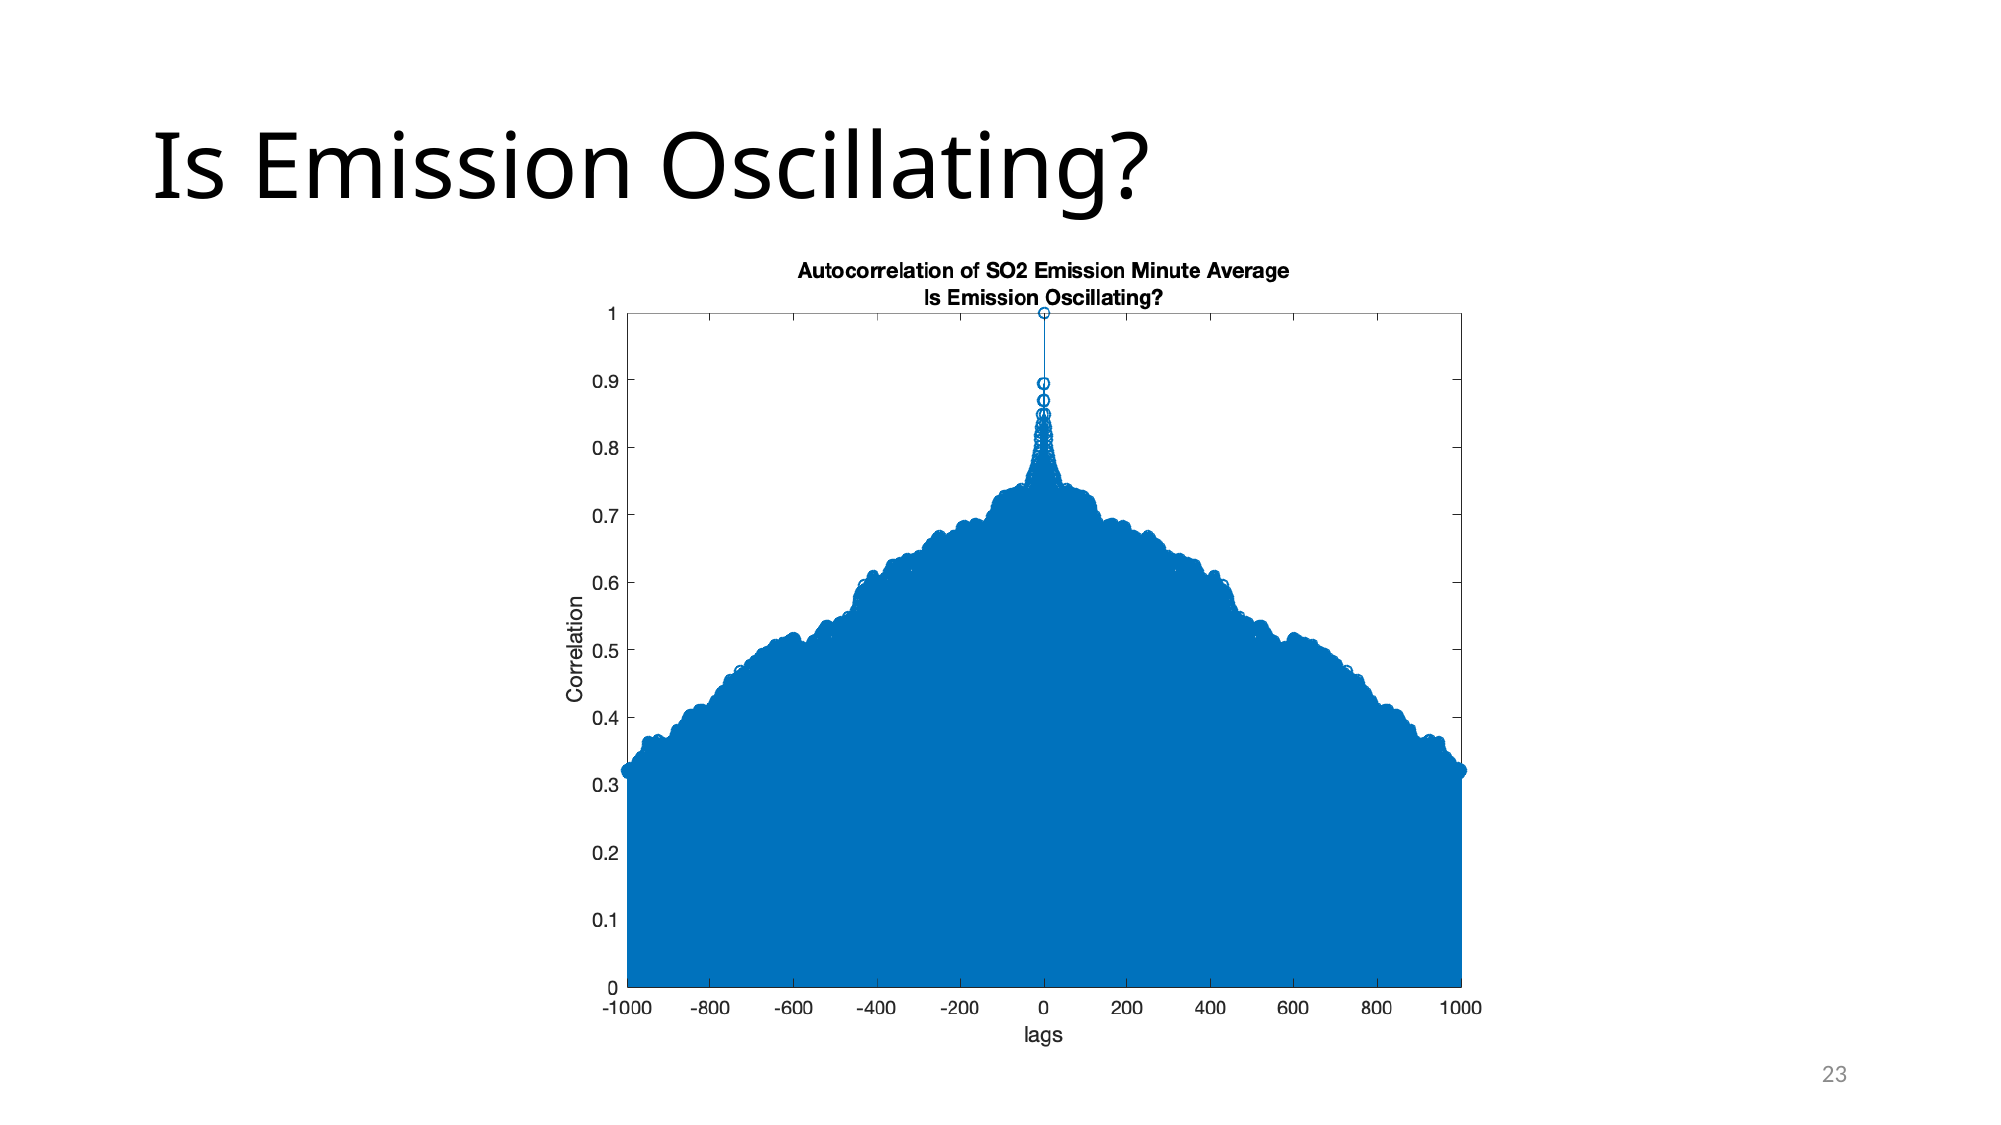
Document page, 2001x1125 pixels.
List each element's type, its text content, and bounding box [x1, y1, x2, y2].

slide_number 23 [1412, 1042, 1863, 1103]
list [486, 250, 1562, 1078]
title Is Emission Oscillating? [137, 59, 1863, 278]
